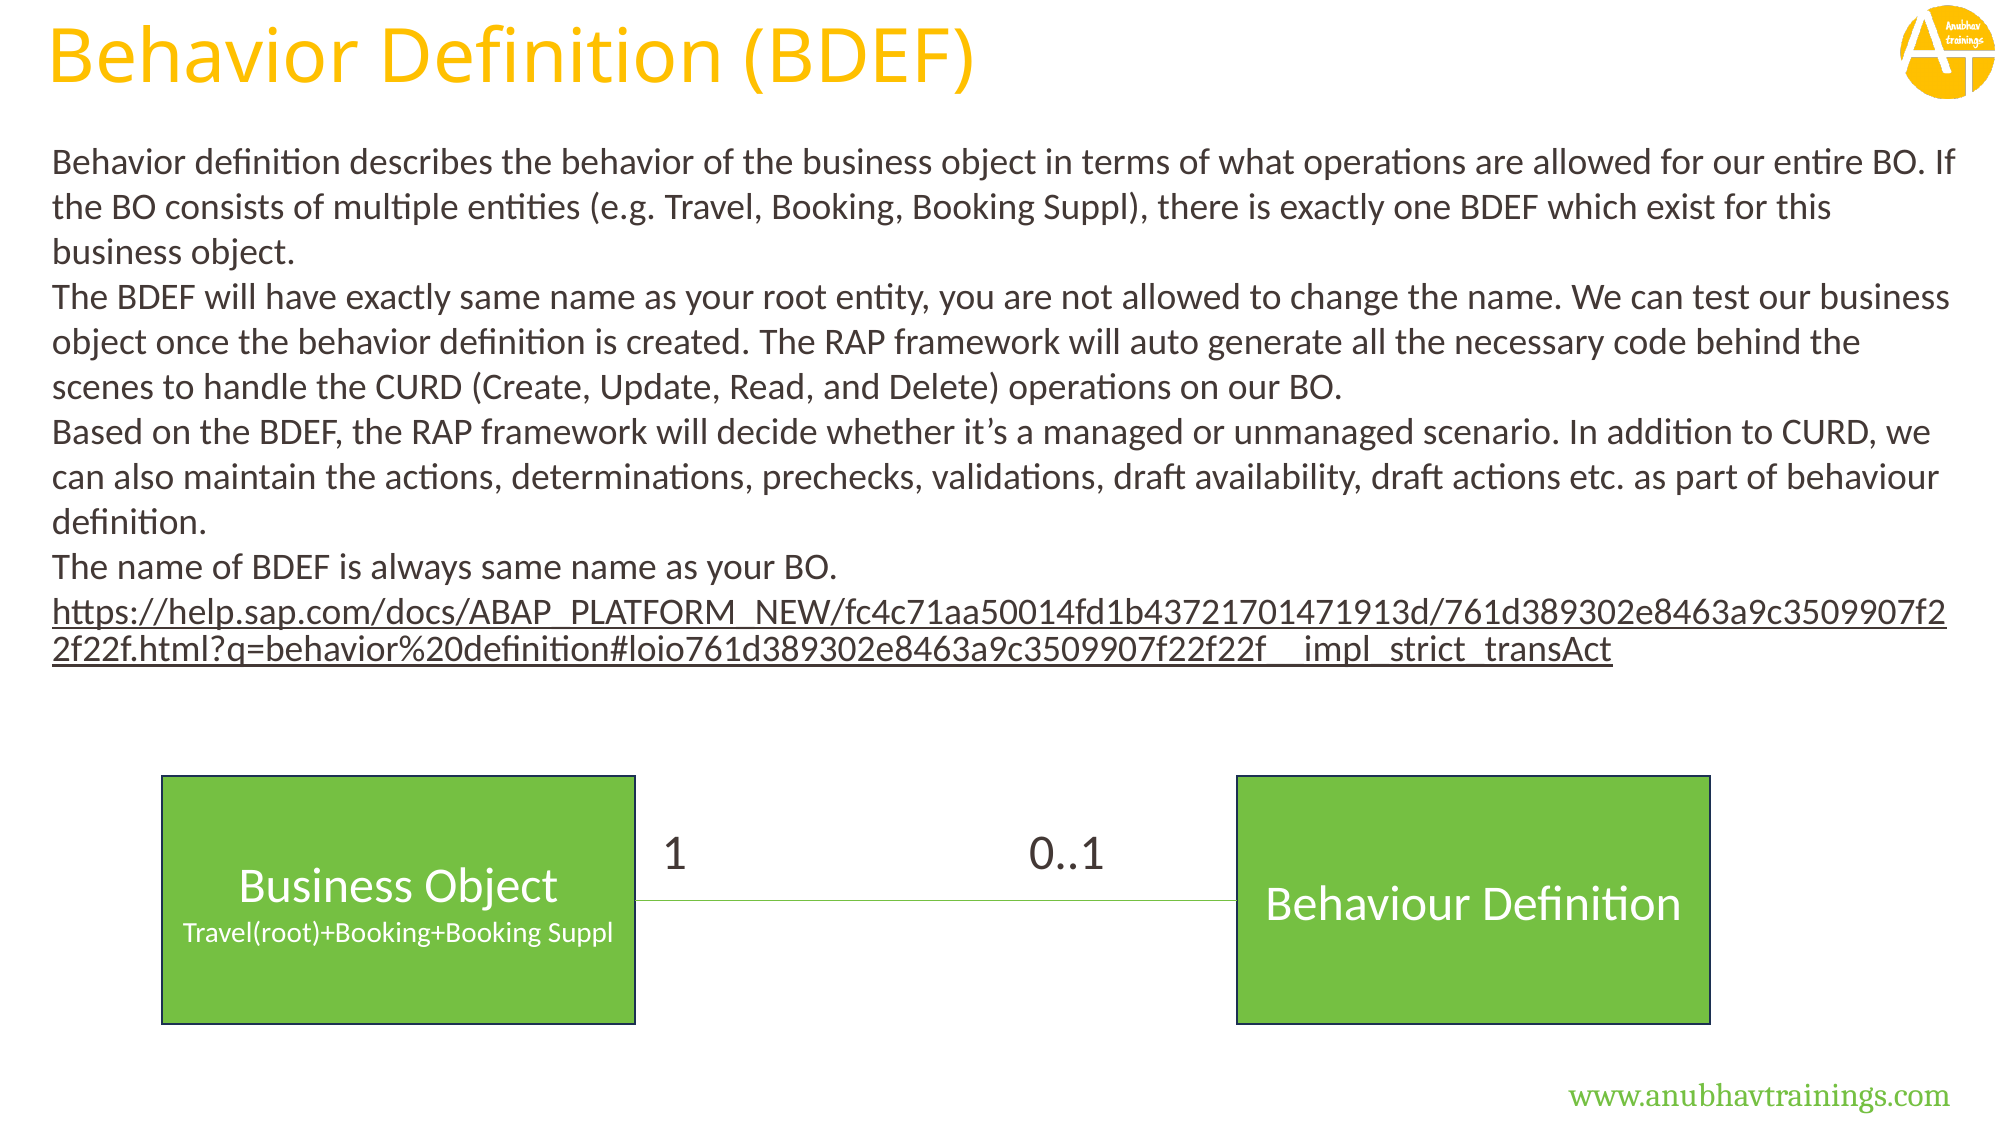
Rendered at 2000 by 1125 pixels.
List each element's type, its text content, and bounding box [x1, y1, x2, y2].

text_box Behavior Definition (BDEF) [31, 0, 1874, 105]
text_box Behaviour Definition [1237, 776, 1710, 1025]
text_box www.anubhavtrainings.com [1554, 1065, 2000, 1121]
text_box Behavior definition describes the behavior of the business object in terms of what operations are allowed for our entire BO. If the BO consists of multiple entities (e.g. Travel, Booking, Booking Suppl), there is exactly one BDEF which exist for this business object. The BDEF will have exactly same name as your root entity, you are not allowed to change the name. We can test our business object once the behavior definition is created. The RAP framework will auto generate all the necessary code behind the scenes to handle the CURD (Create, Update, Read, and Delete) operations on our BO. Based on the BDEF, the RAP framework will decide whether it’s a managed or unmanaged scenario. In addition to CURD, we can also maintain the actions, determinations, prechecks, validations, draft availability, draft actions etc. as part of behaviour definition. The name of BDEF is always same name as your BO. https://help.sap.com/docs/ABAP_PLATFORM_NEW/fc4c71aa50014fd1b43721701471913d/761d389302e8463a9c3509907f22f22f.html?q=behavior%20definition#loio761d389302e8463a9c3509907f22f22f__impl_strict_transAct [36, 129, 1974, 685]
text_box Business Object Travel(root)+Booking+Booking Suppl [162, 776, 635, 1025]
text_box 1 0..1 [646, 811, 1238, 887]
picture [1891, 0, 2000, 107]
